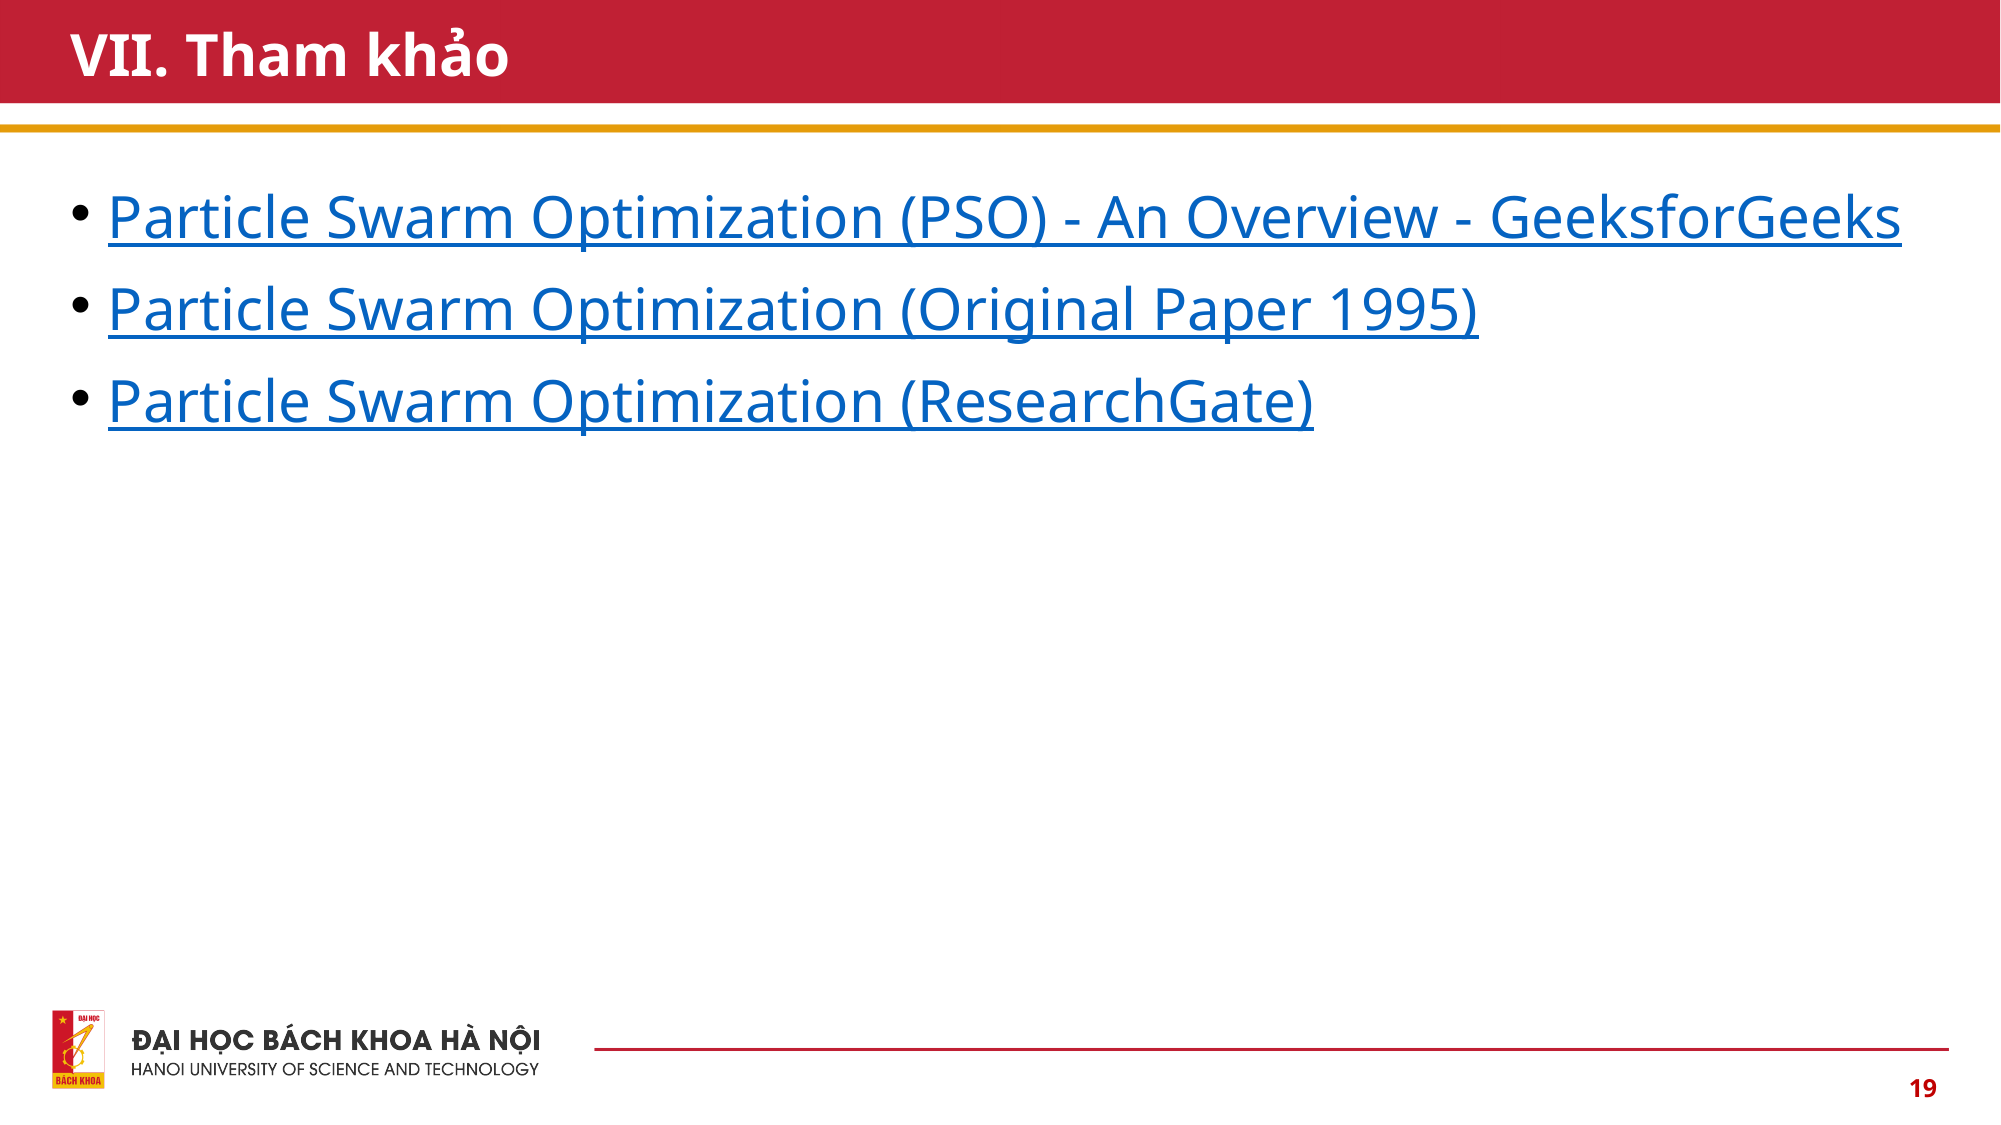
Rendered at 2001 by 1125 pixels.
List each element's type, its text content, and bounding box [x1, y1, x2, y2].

picture [0, 0, 2001, 1125]
title VII. Tham khảo [55, 18, 1945, 90]
slide_number 19 [1502, 1065, 1953, 1125]
list Particle Swarm Optimization (PSO) - An Overview - GeeksforGeeks Particle Swarm Optimization (Original Paper 1995) Particle Swarm Optimization (ResearchGate) [55, 173, 1945, 979]
